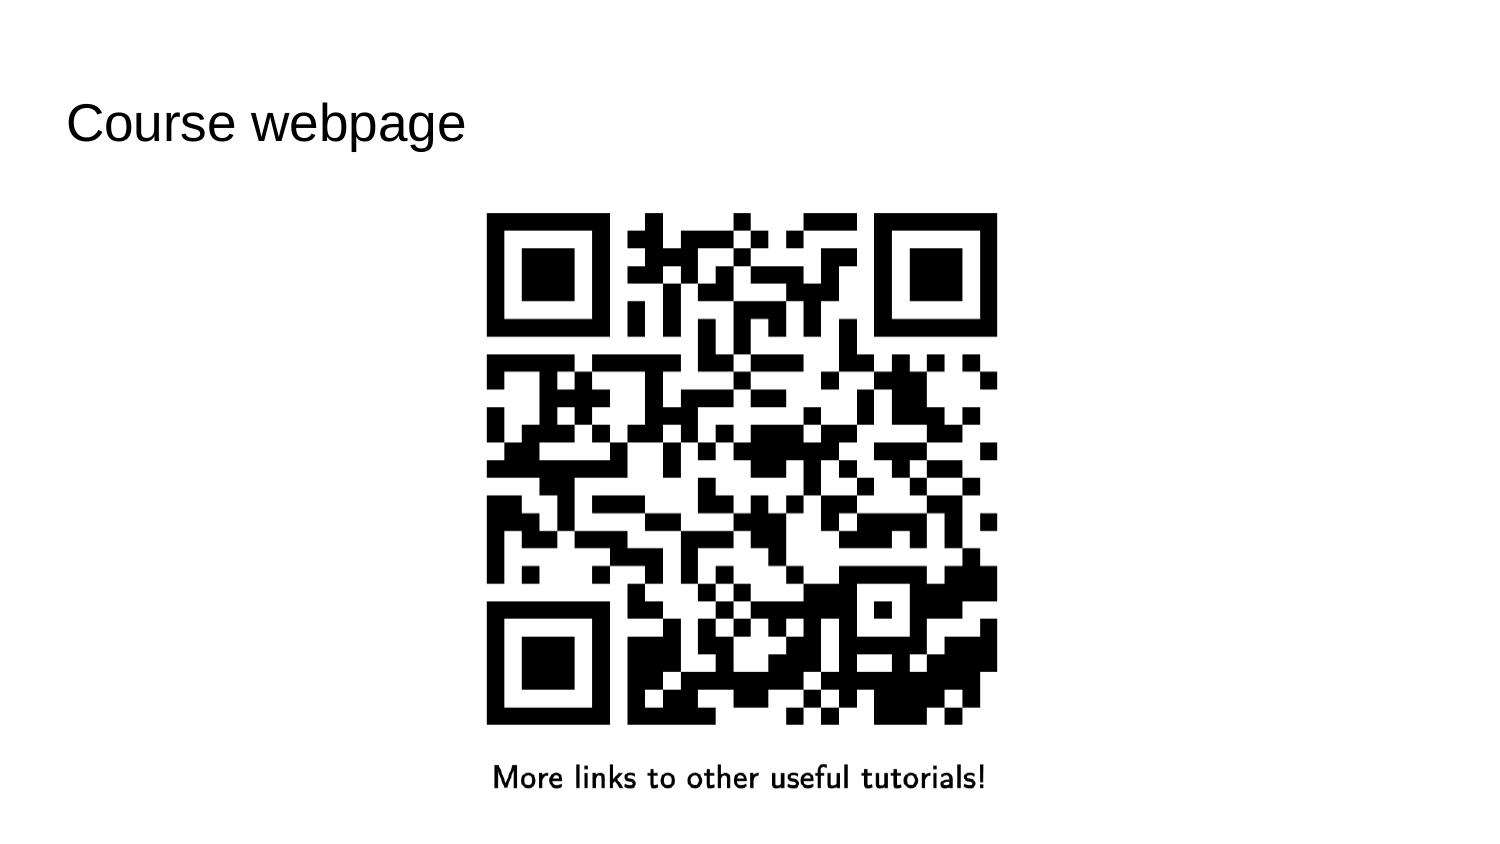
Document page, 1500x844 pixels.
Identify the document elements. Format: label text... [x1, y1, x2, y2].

picture [464, 187, 1020, 815]
title Course webpage [51, 72, 1449, 167]
